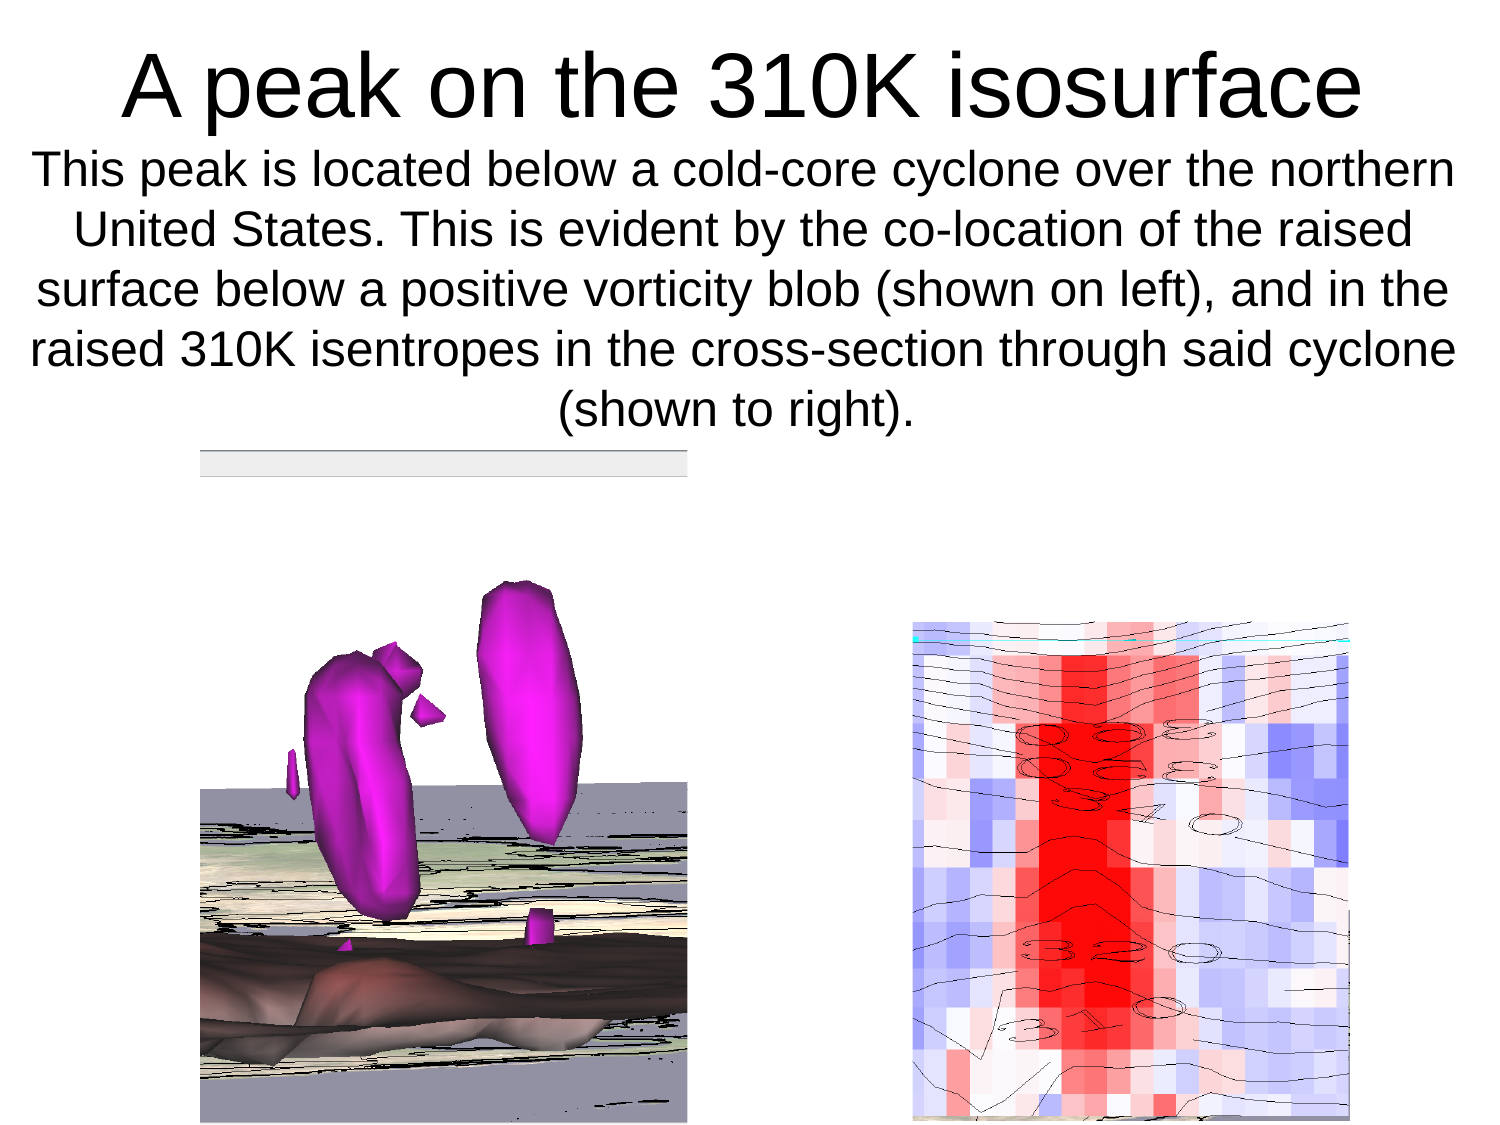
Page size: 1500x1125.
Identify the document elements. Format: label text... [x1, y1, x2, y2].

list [199, 449, 688, 1125]
title A peak on the 310K isosurface This peak is located below a cold-core cyclone over the northern United States. This is evident by the co-location of the raised surface below a positive vorticity blob (shown on left), and in the raised 310K isentropes in the cross-section through said cyclone (shown to right). [0, 74, 1488, 388]
picture [912, 608, 1351, 1122]
